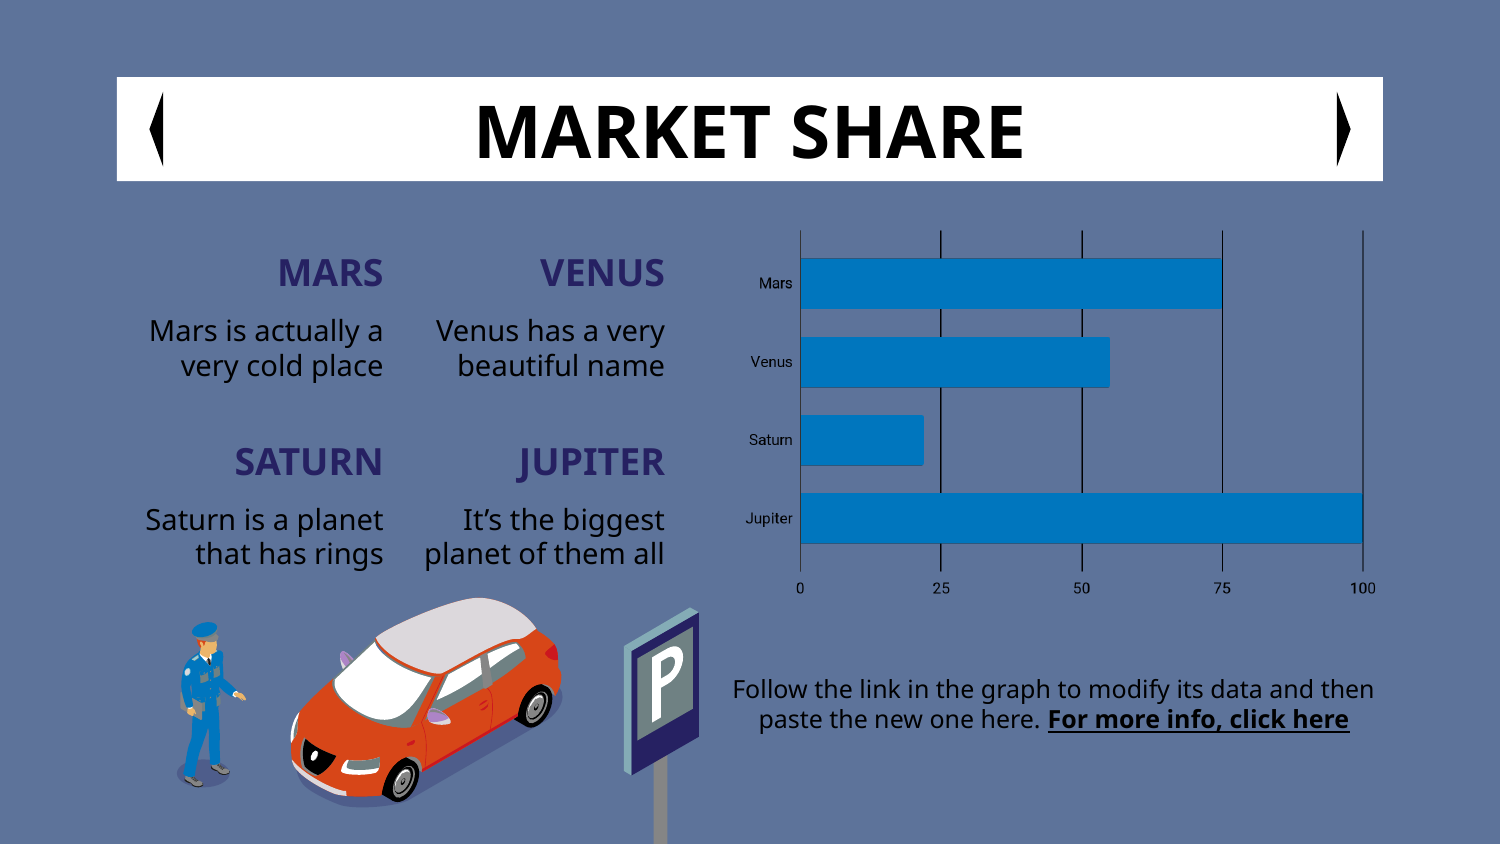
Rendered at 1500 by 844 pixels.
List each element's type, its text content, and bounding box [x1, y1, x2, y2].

text_box [149, 91, 164, 167]
text_box Saturn is a planet that has rings [117, 498, 398, 575]
text_box Follow the link in the graph to modify its data and then paste the new one here. For more info, click here [725, 679, 1383, 732]
picture [724, 210, 1383, 618]
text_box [289, 595, 571, 811]
text_box JUPITER [398, 433, 681, 498]
text_box [1336, 91, 1351, 167]
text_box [176, 620, 247, 789]
title MARKET SHARE [116, 77, 1383, 182]
text_box It’s the biggest planet of them all [398, 498, 681, 575]
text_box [623, 607, 700, 844]
text_box Venus has a very beautiful name [398, 309, 681, 386]
text_box MARS [117, 244, 398, 309]
text_box Mars is actually a very cold place [117, 309, 398, 386]
text_box SATURN [117, 433, 398, 498]
text_box VENUS [398, 244, 681, 309]
